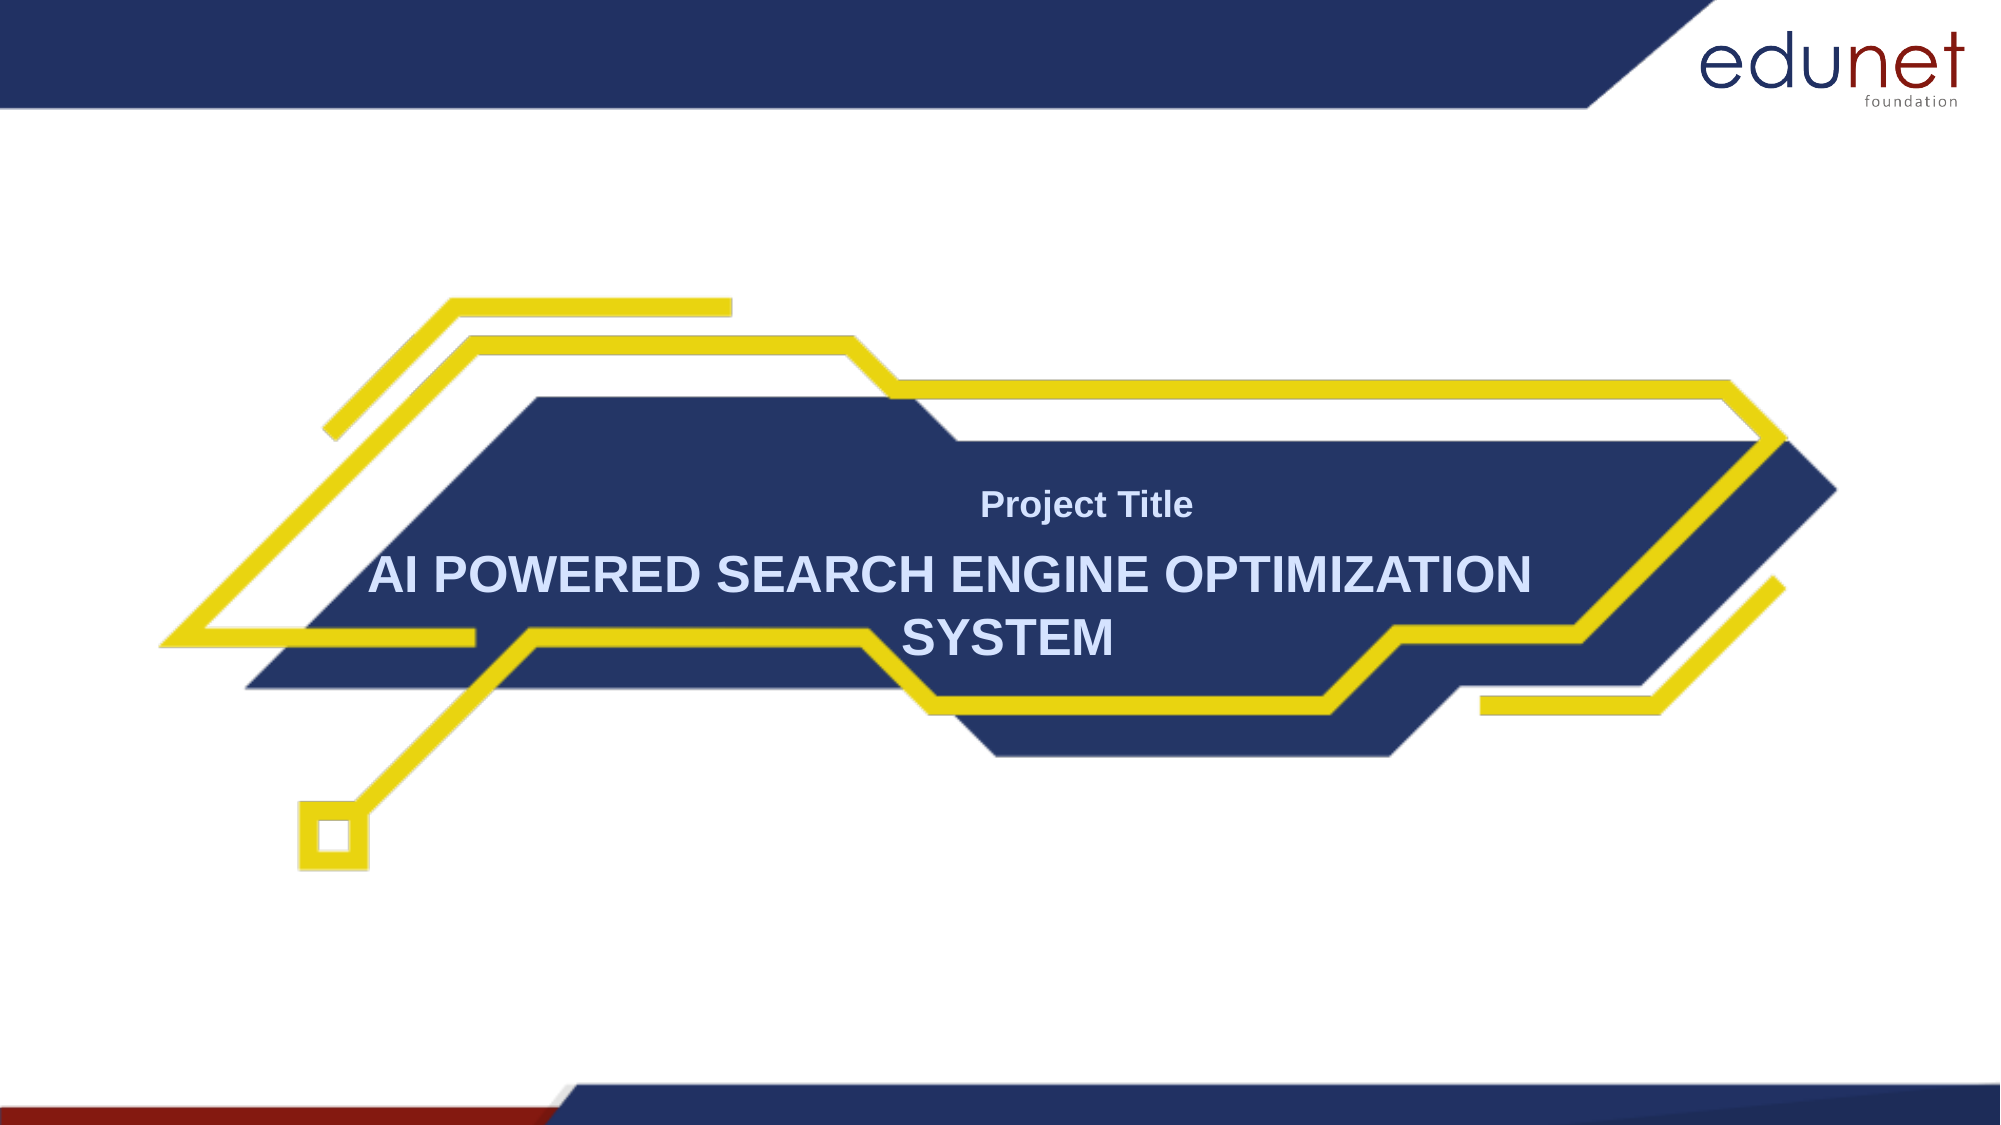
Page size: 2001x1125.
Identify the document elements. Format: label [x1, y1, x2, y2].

picture [0, 0, 1977, 117]
picture [131, 262, 1869, 905]
picture [0, 1070, 2000, 1125]
